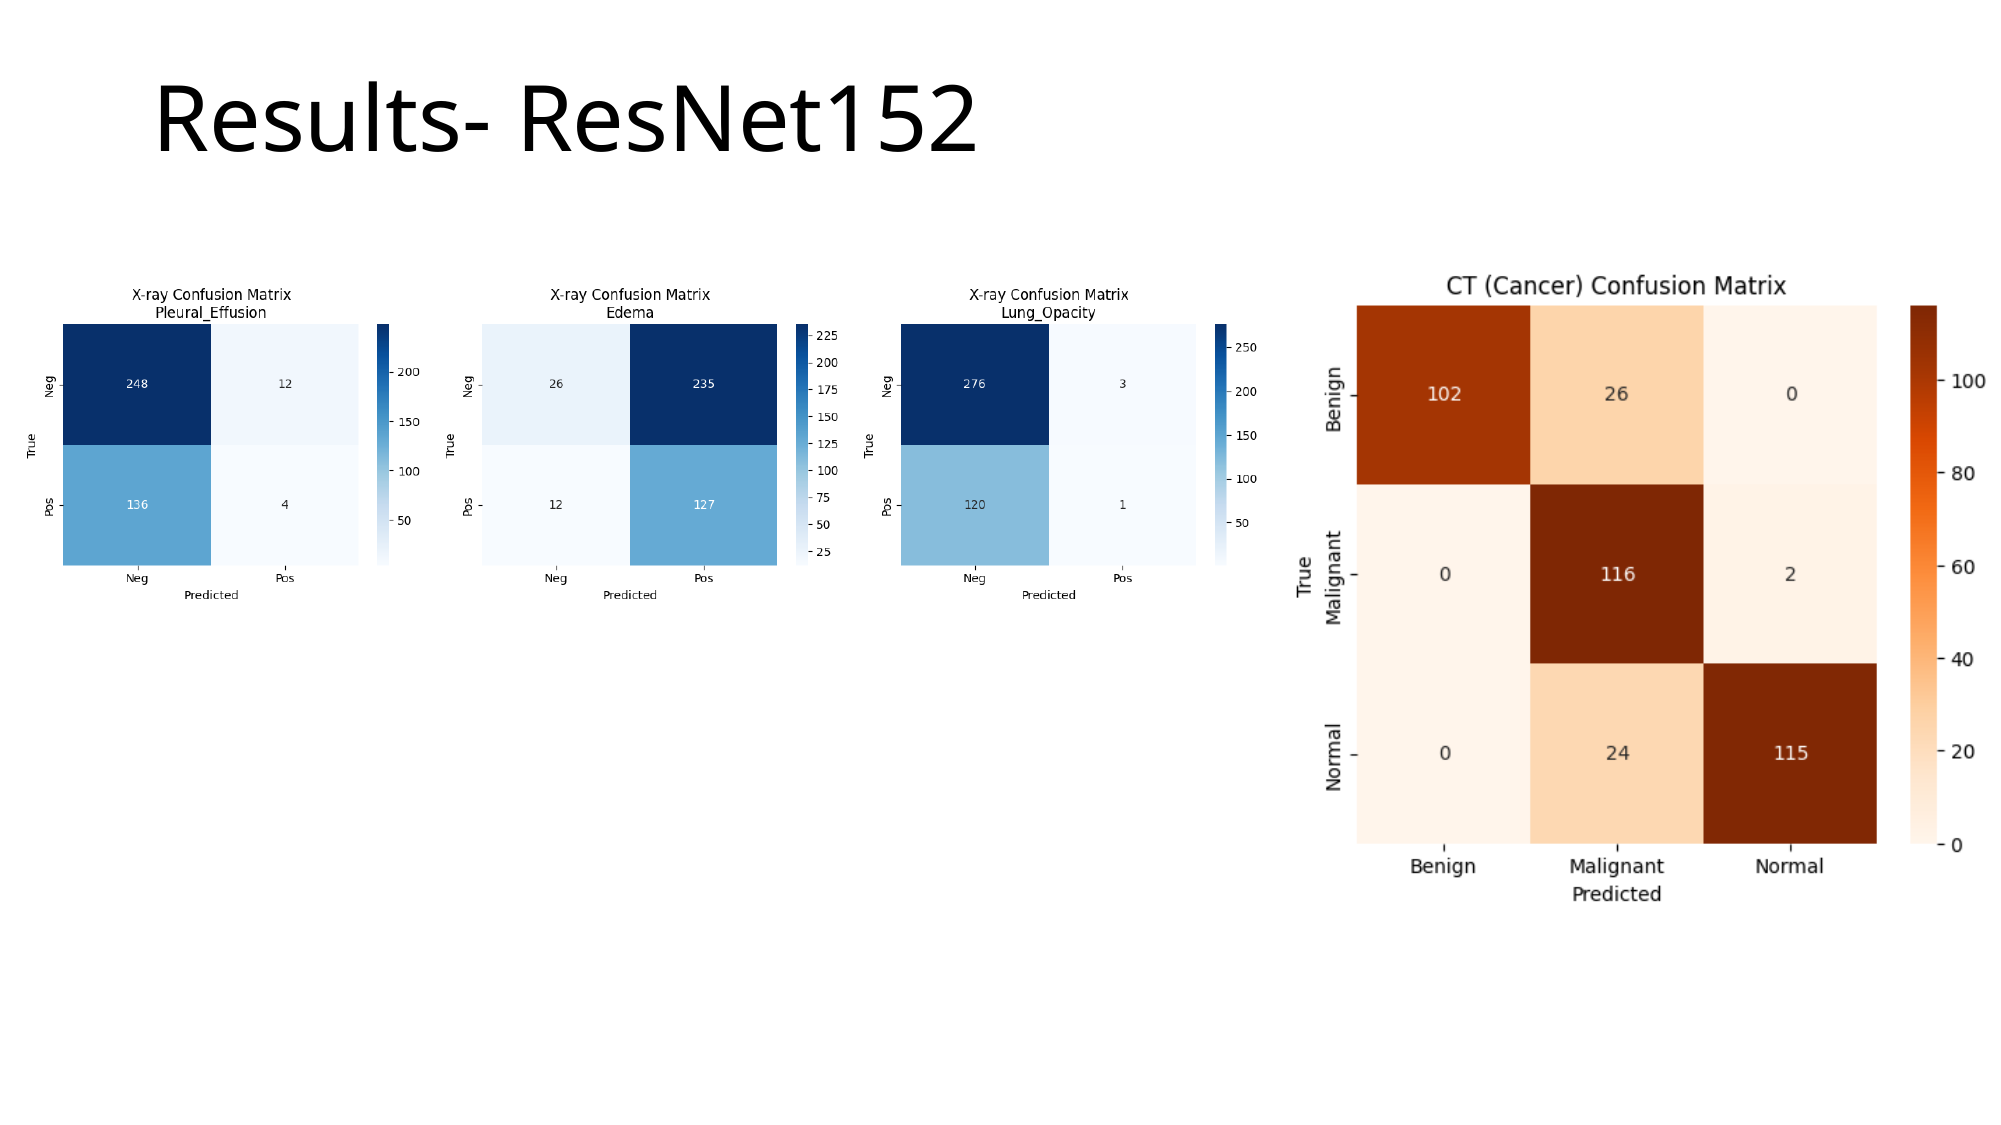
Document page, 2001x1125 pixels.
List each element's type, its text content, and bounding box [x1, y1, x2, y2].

picture [1283, 261, 2000, 918]
picture [17, 279, 1265, 610]
title Results- ResNet152 [137, 59, 1863, 185]
